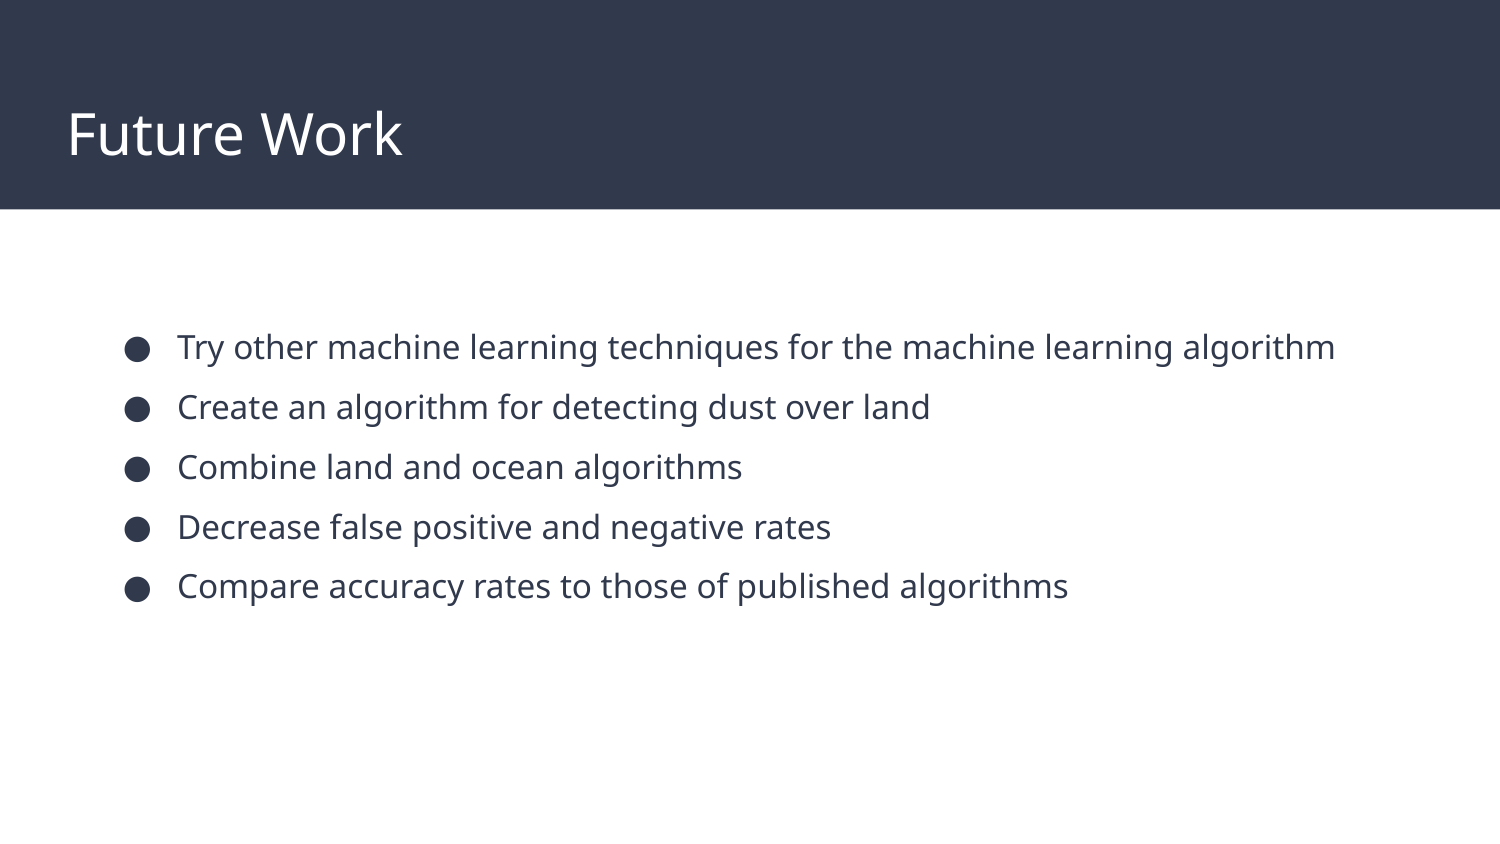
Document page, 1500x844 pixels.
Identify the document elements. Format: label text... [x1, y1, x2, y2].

text_box Try other machine learning techniques for the machine learning algorithm Create an algorithm for detecting dust over land Combine land and ocean algorithms Decrease false positive and negative rates Compare accuracy rates to those of published algorithms [87, 291, 1422, 739]
title Future Work [51, 82, 1449, 185]
